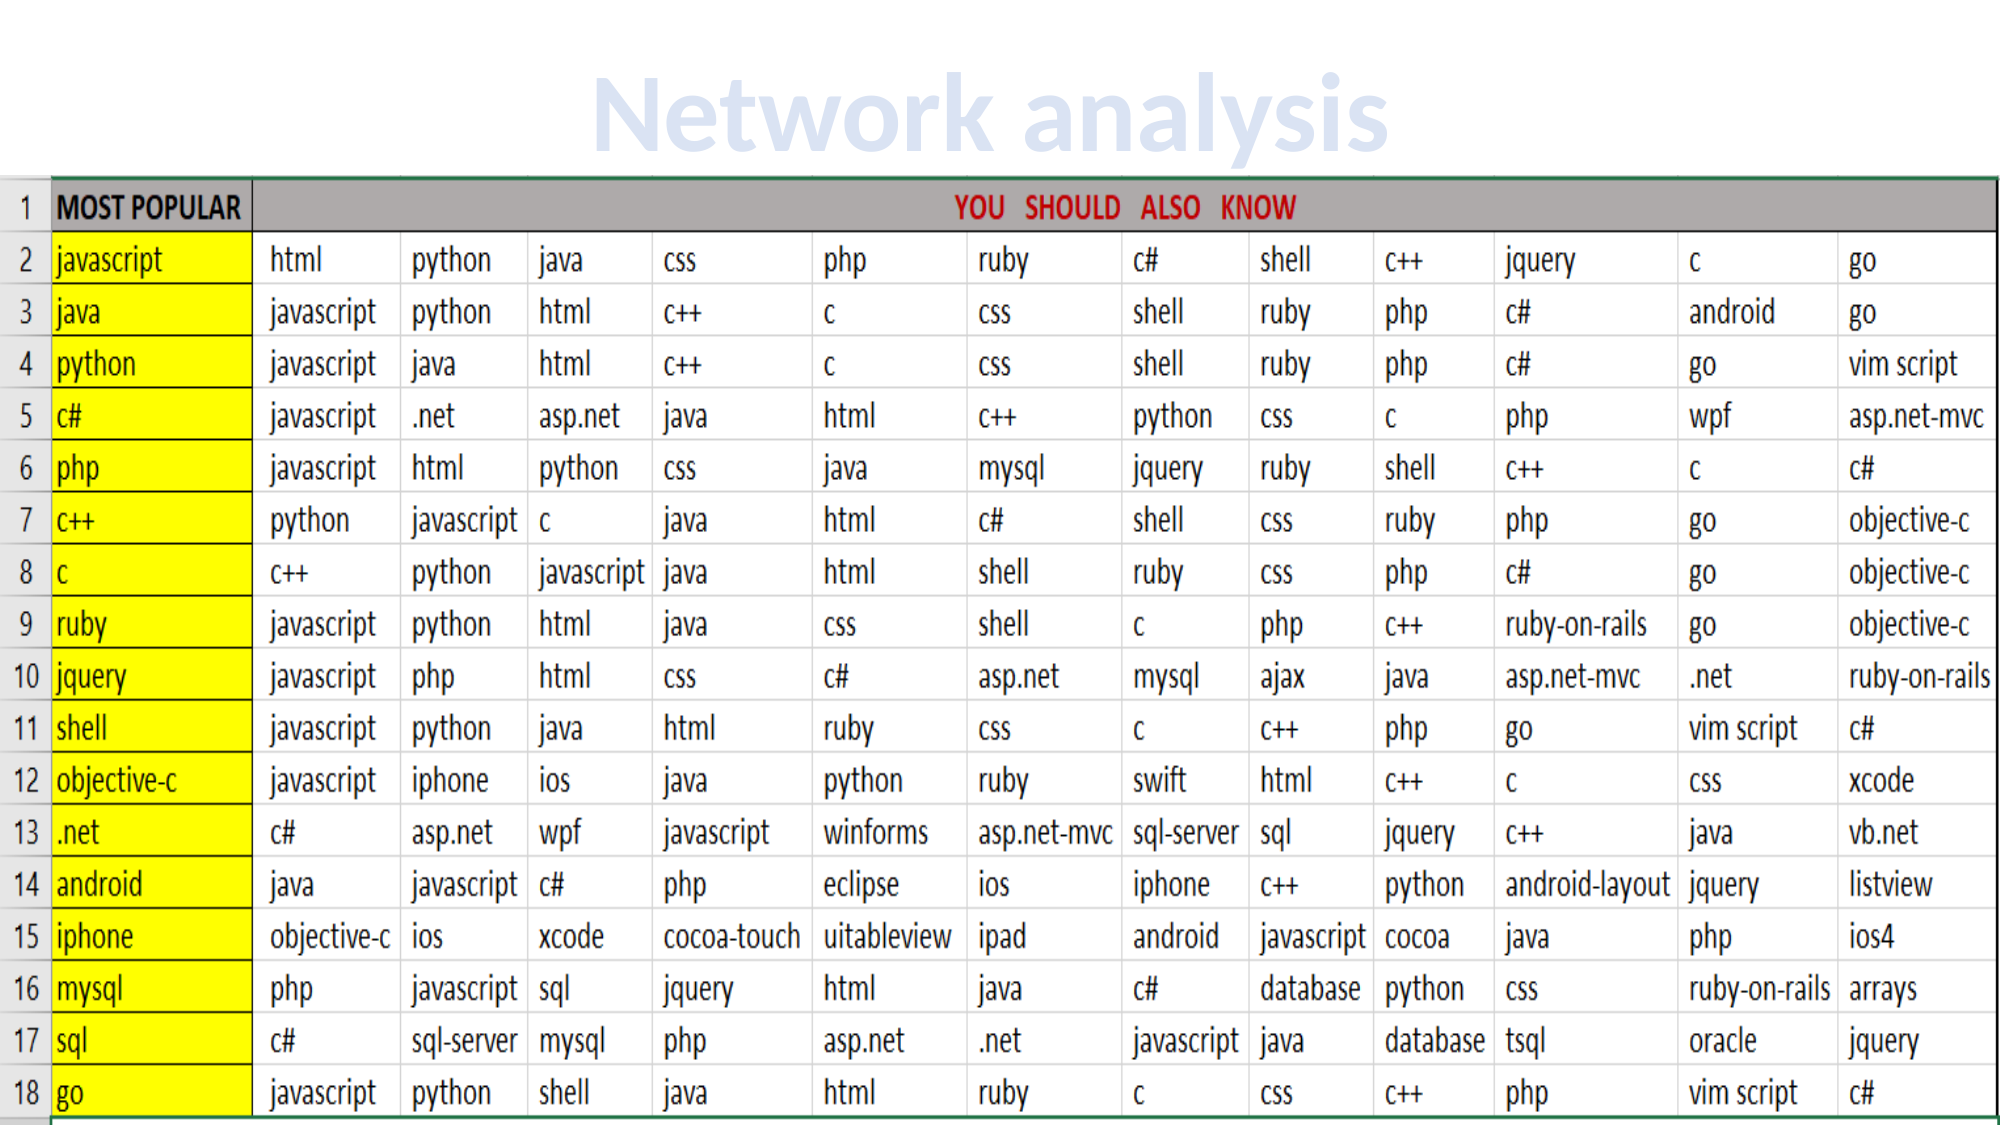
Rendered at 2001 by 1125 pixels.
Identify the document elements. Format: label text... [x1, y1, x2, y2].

text_box Network analysis [575, 32, 1406, 175]
picture [0, 175, 2000, 1125]
